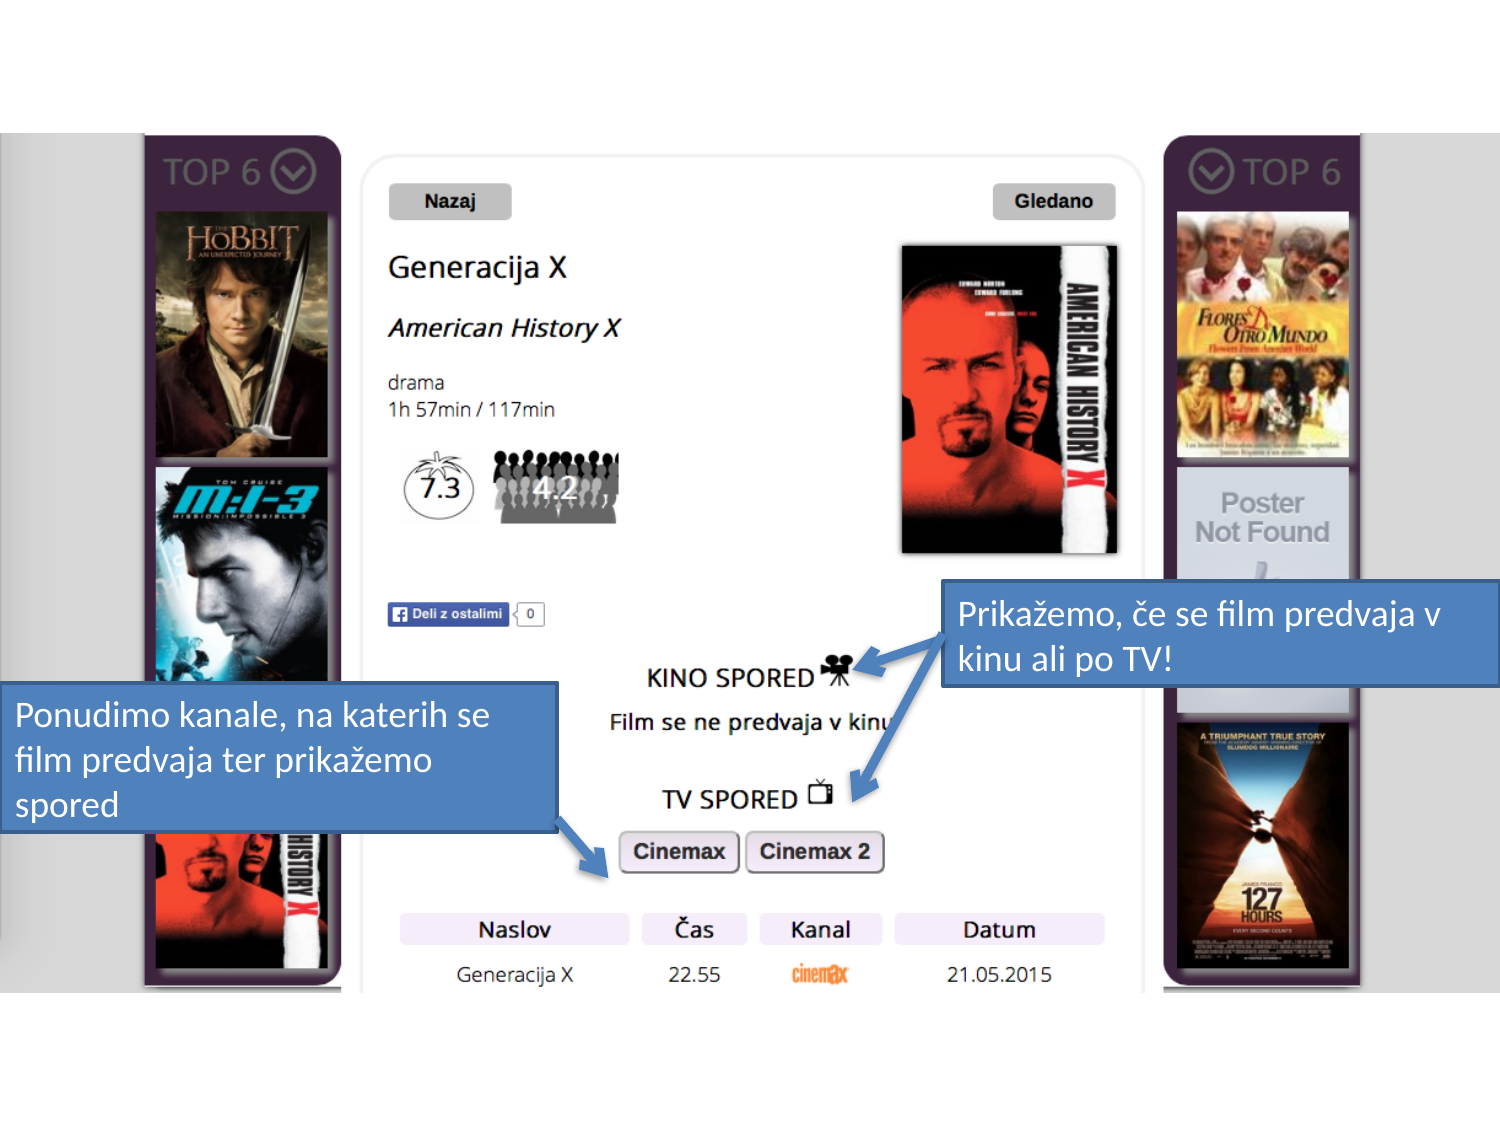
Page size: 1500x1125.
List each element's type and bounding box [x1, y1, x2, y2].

picture [0, 133, 1500, 993]
text_box [556, 818, 609, 879]
text_box [851, 633, 944, 803]
